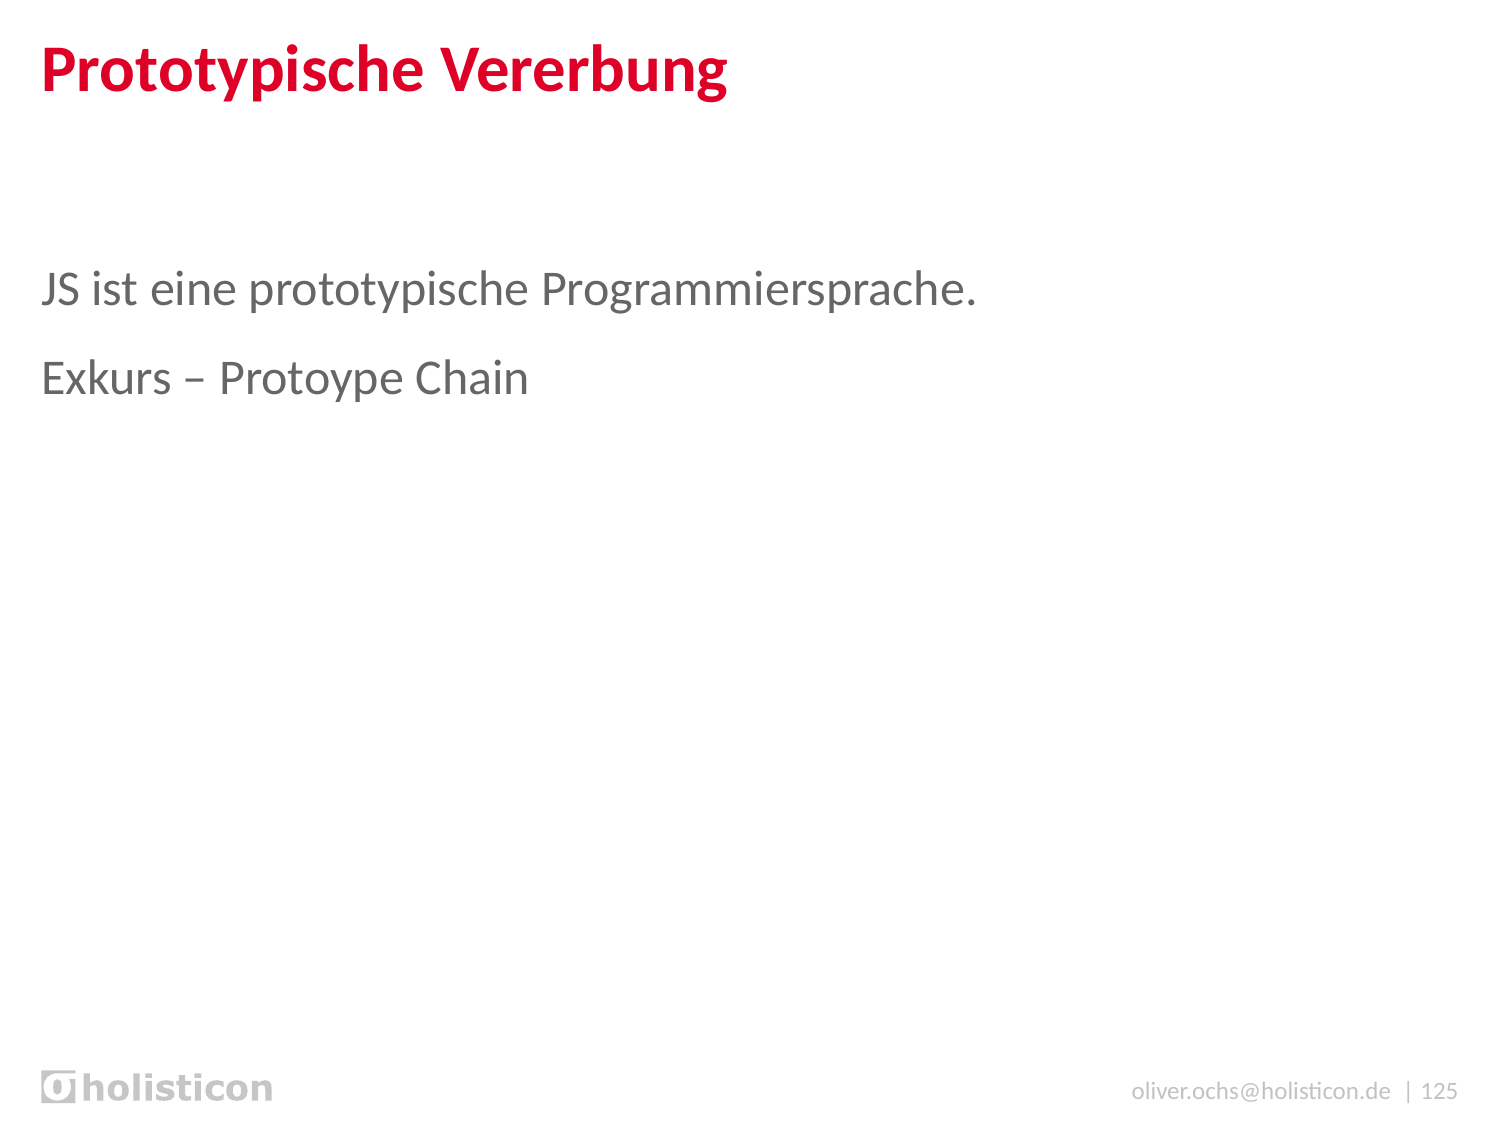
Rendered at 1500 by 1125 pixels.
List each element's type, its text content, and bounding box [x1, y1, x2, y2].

title Prototypische Vererbung [41, 24, 1436, 188]
list JS ist eine prototypische Programmiersprache. Exkurs – Protoype Chain [41, 255, 1436, 973]
